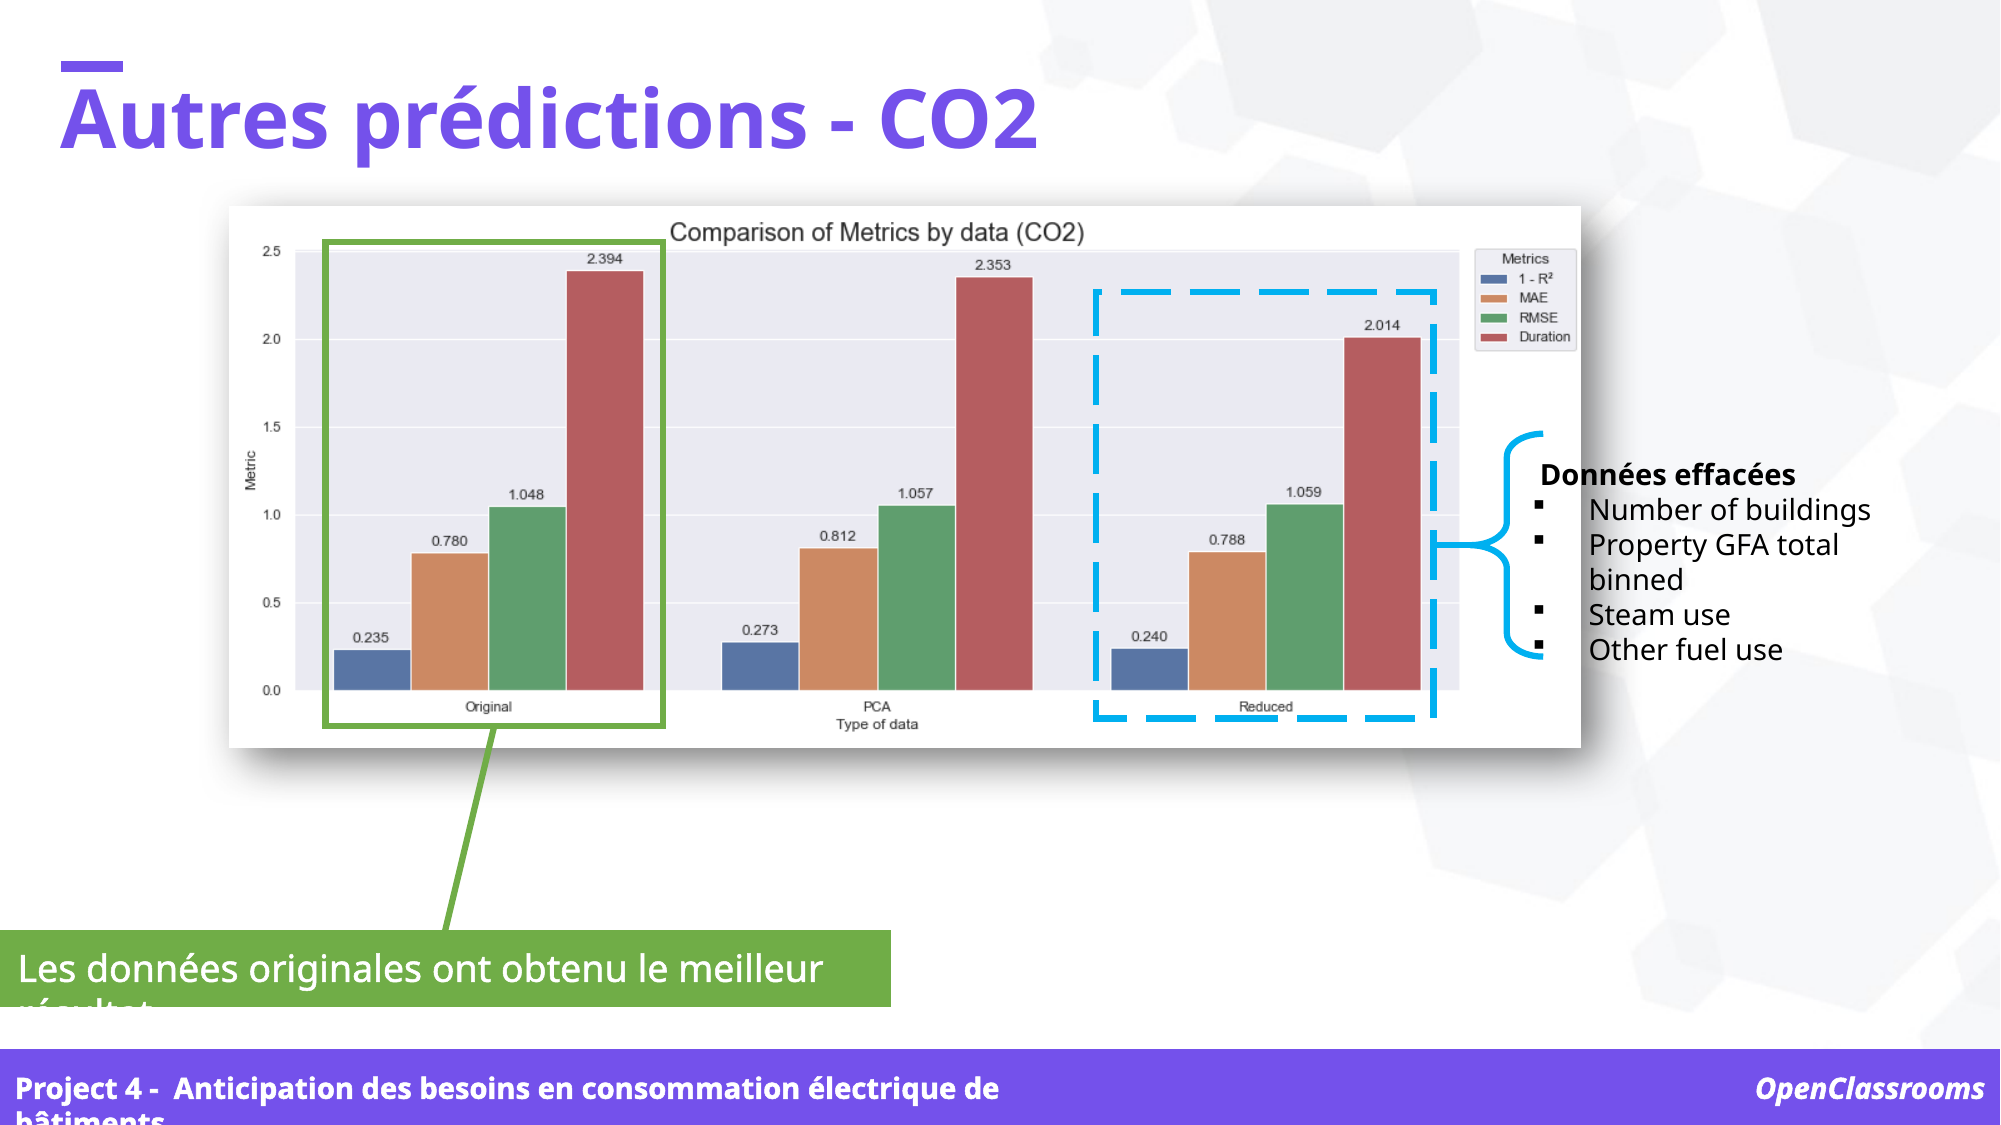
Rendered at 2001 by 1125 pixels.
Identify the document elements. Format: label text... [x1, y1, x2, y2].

text_box [0, 1049, 2000, 1125]
picture [0, 0, 2001, 1125]
text_box OpenClassrooms [1729, 1062, 2000, 1112]
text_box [445, 726, 495, 932]
text_box Project 4 - Anticipation des besoins en consommation électrique de bâtiments [0, 1062, 1107, 1125]
text_box Données effacées Number of buildings Property GFA total binned Steam use Other fuel use [1581, 449, 1957, 674]
text_box [61, 61, 123, 70]
text_box Les données originales ont obtenu le meilleur résultat [2, 936, 878, 1042]
text_box [0, 930, 891, 1007]
text_box Autres prédictions - CO2 [45, 70, 1683, 174]
